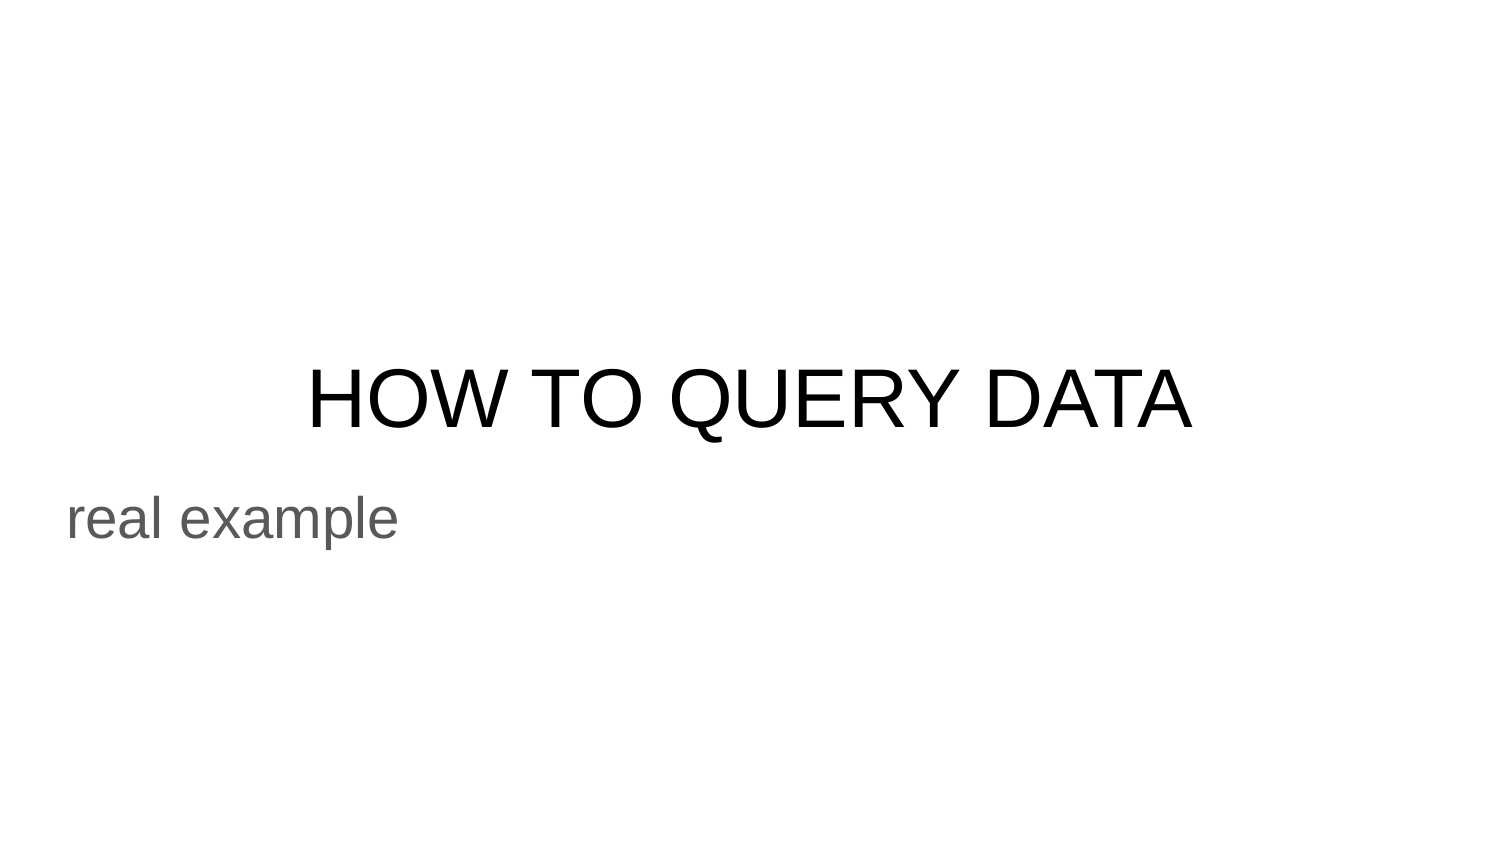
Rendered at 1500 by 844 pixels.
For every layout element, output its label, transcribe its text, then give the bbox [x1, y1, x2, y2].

subtitle real example [51, 464, 1449, 595]
title HOW TO QUERY DATA [51, 122, 1449, 459]
